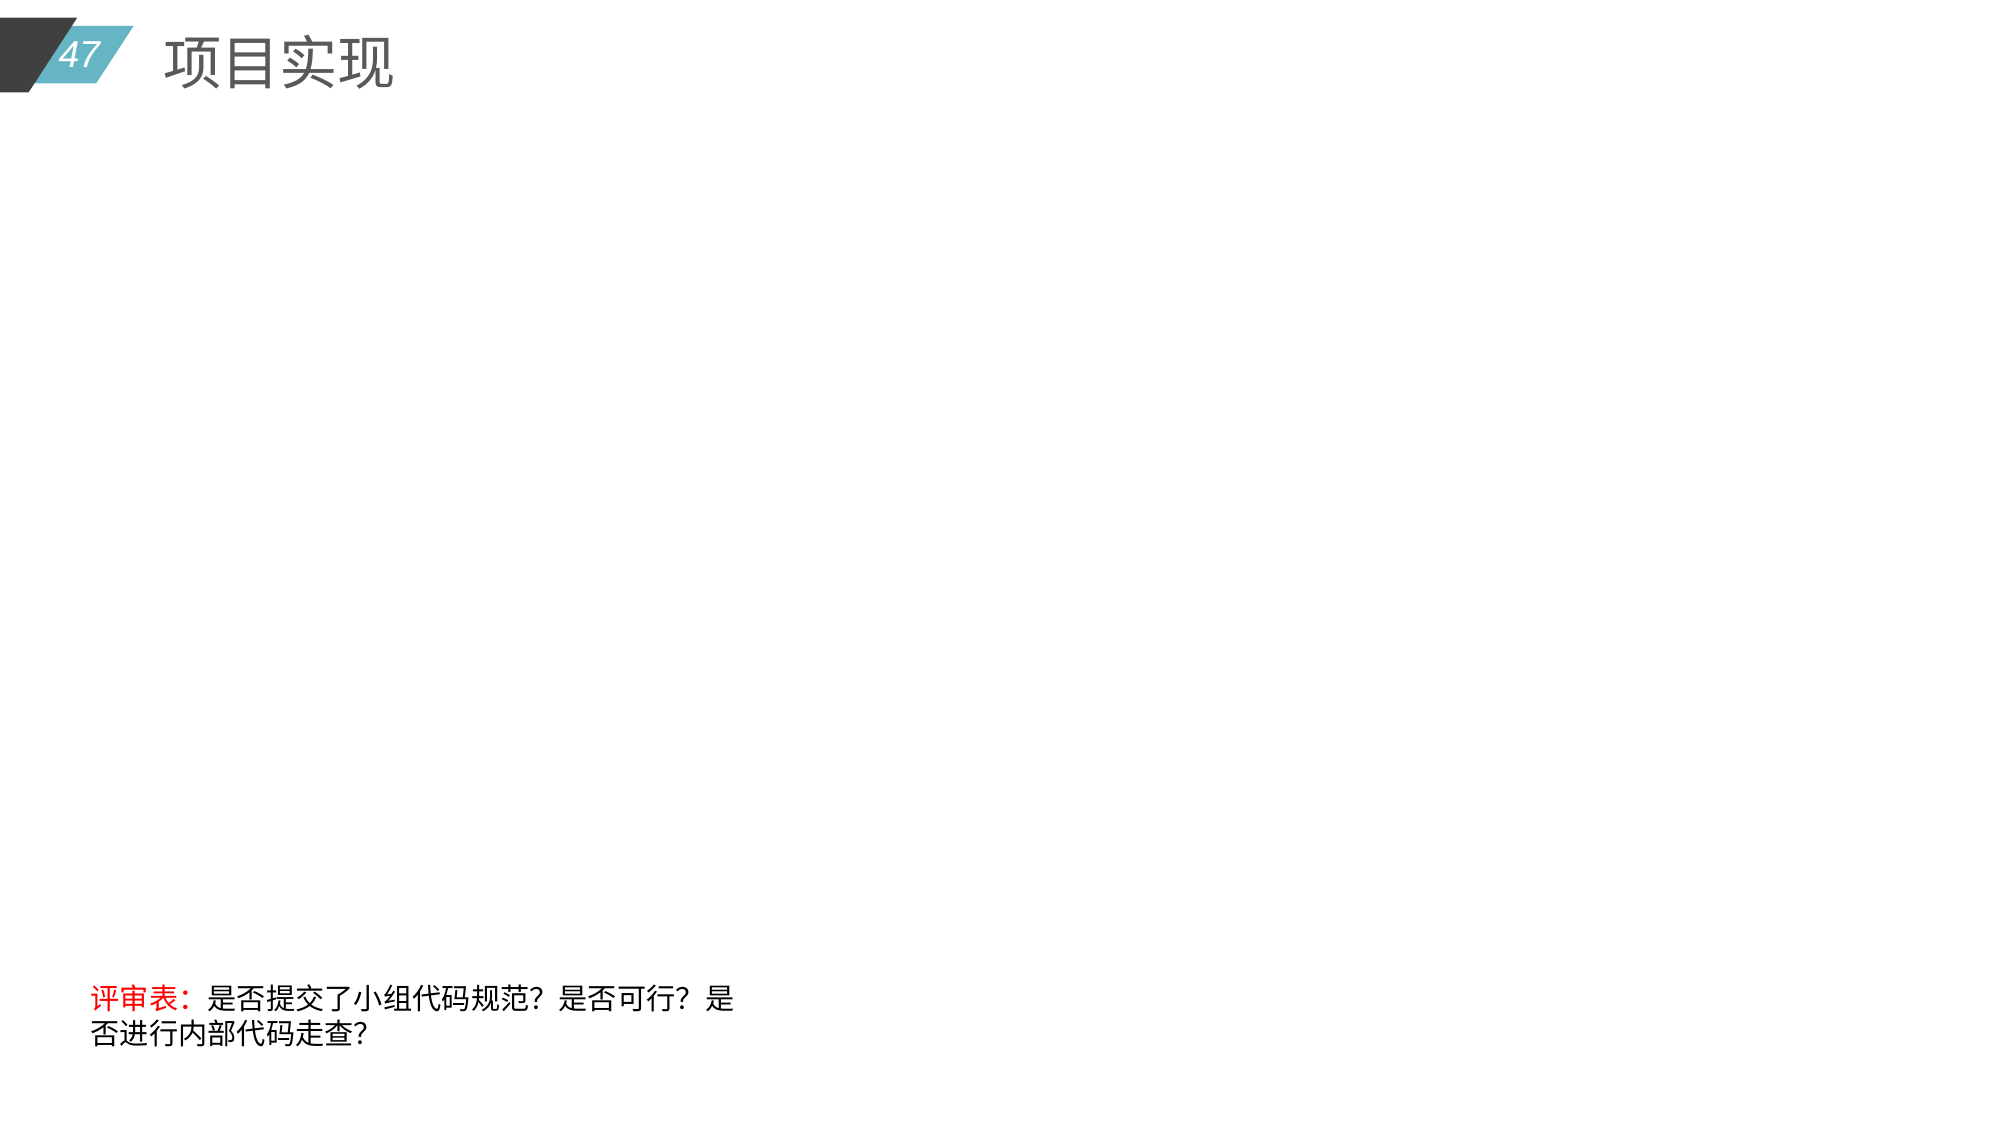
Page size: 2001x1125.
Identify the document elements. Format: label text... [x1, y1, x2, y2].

text_box 项目实现 [148, 18, 412, 104]
text_box 评审表：是否提交了小组代码规范？是否可行？是否进行内部代码走查？ [75, 972, 750, 1058]
